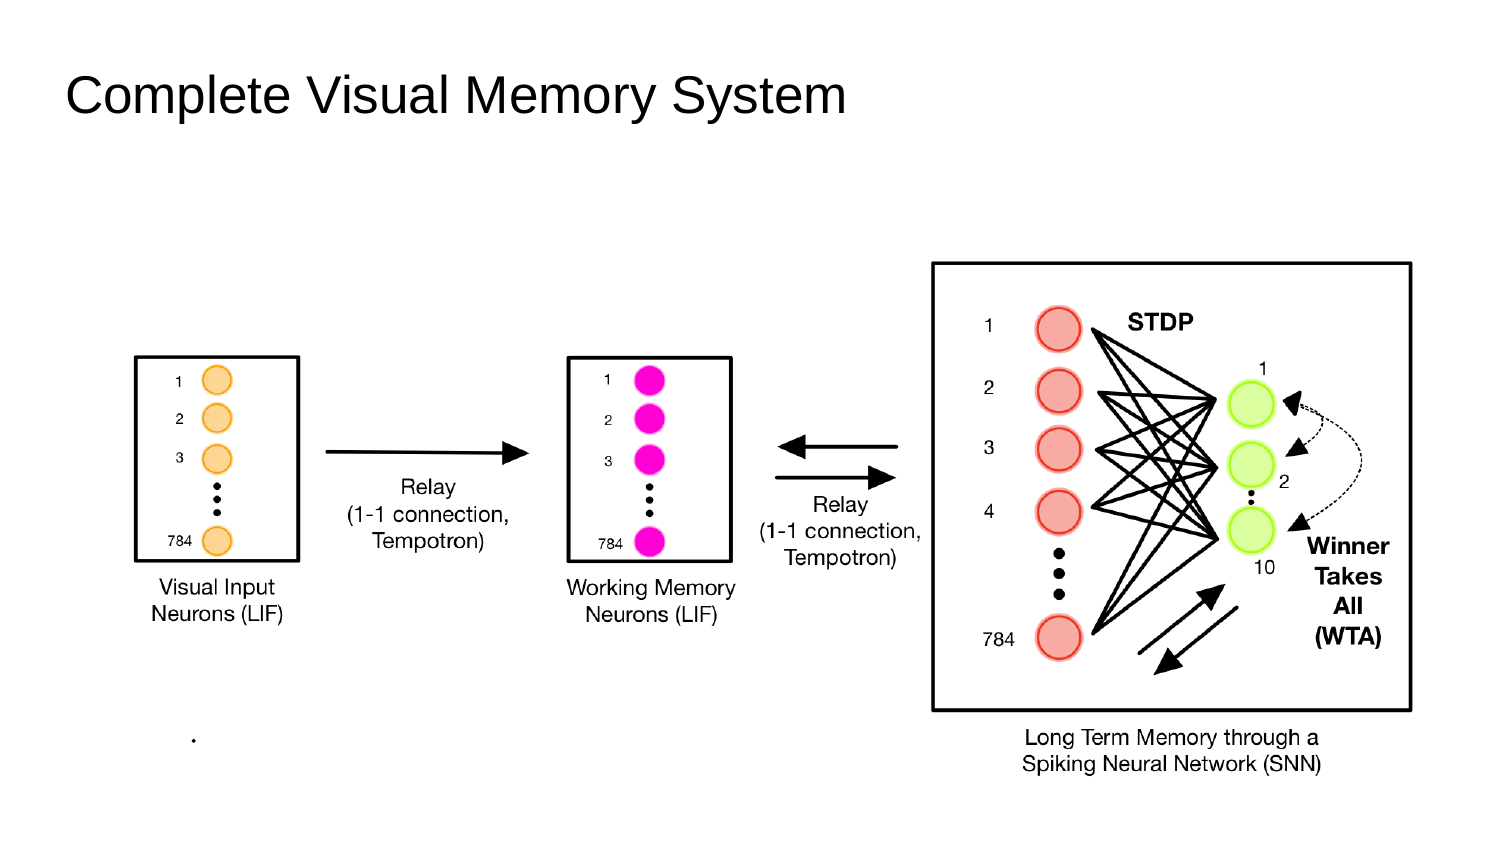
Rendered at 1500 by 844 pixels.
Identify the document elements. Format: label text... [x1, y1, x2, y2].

picture [27, 202, 1471, 799]
title Complete Visual Memory System [49, 45, 1448, 140]
